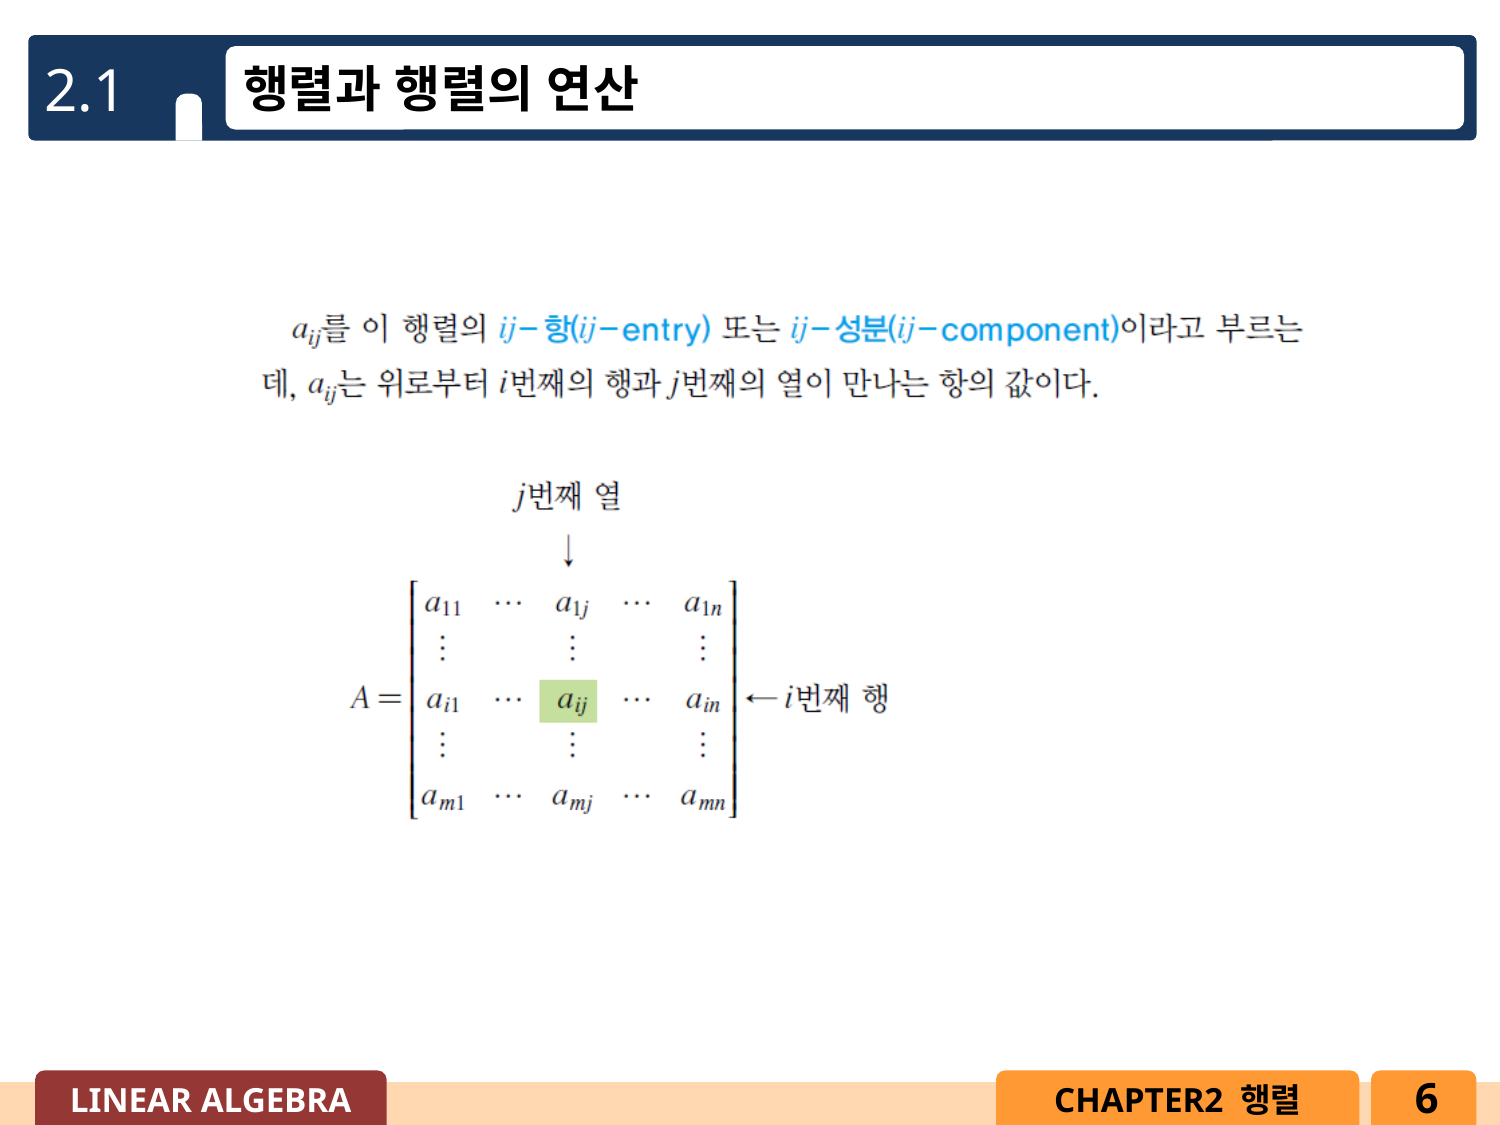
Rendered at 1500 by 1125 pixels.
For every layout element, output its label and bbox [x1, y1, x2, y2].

text_box [0, 1070, 1500, 1125]
picture [206, 302, 1353, 853]
text_box [28, 34, 1477, 141]
